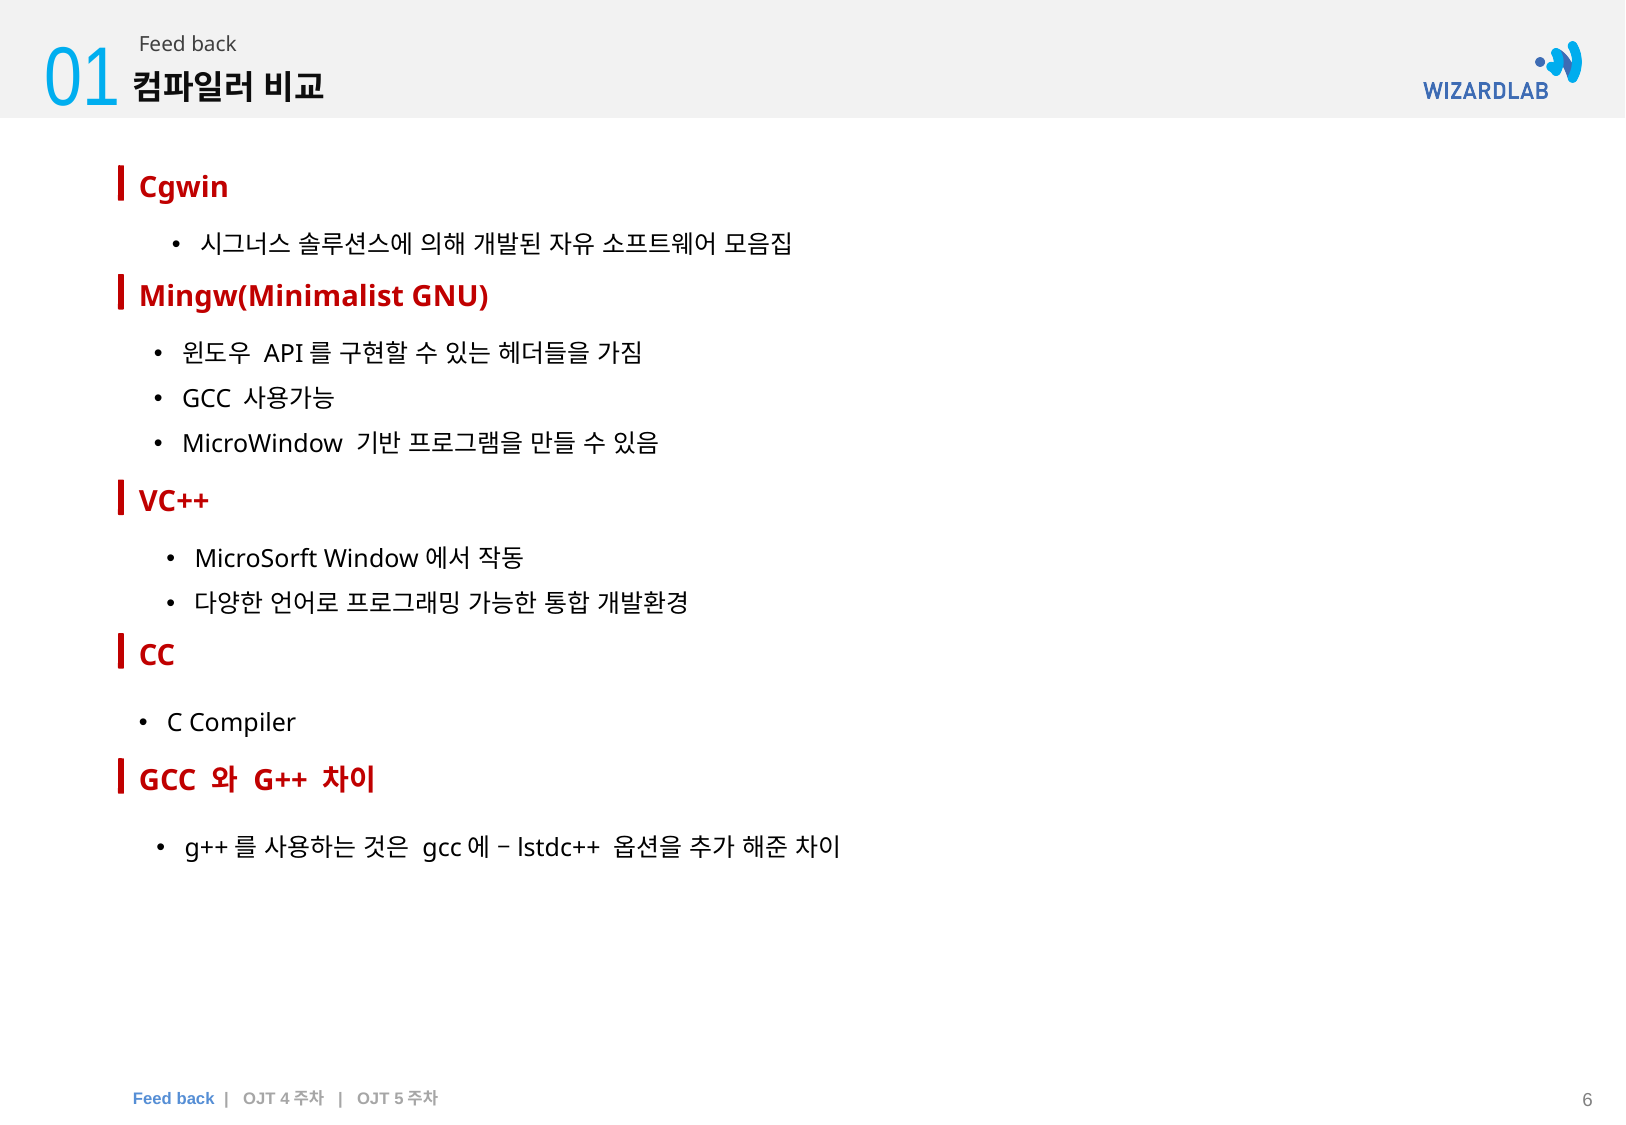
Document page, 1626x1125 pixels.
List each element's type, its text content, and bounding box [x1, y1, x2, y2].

text_box 윈도우 API를 구현할 수 있는 헤더들을 가짐 GCC 사용가능 MicroWindow 기반 프로그램을 만들 수 있음 [139, 315, 675, 465]
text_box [117, 165, 597, 210]
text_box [117, 632, 597, 678]
text_box 시그너스 솔루션스에 의해 개발된 자유 소프트웨어 모음집 [157, 206, 809, 267]
picture [1577, 72, 1582, 83]
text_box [29, 11, 1005, 134]
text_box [117, 273, 597, 319]
text_box g++를 사용하는 것은 gcc에 –lstdc++ 옵션을 추가 해준 차이 [141, 809, 857, 869]
picture [1423, 41, 1571, 99]
text_box C Compiler [124, 686, 312, 744]
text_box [117, 758, 597, 803]
picture [1576, 41, 1582, 52]
text_box MicroSorft Window에서 작동 다양한 언어로 프로그래밍 가능한 통합 개발환경 [151, 520, 705, 625]
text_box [117, 479, 597, 525]
text_box Feed back | OJT 4주차 | OJT 5주차 [118, 1080, 1625, 1116]
